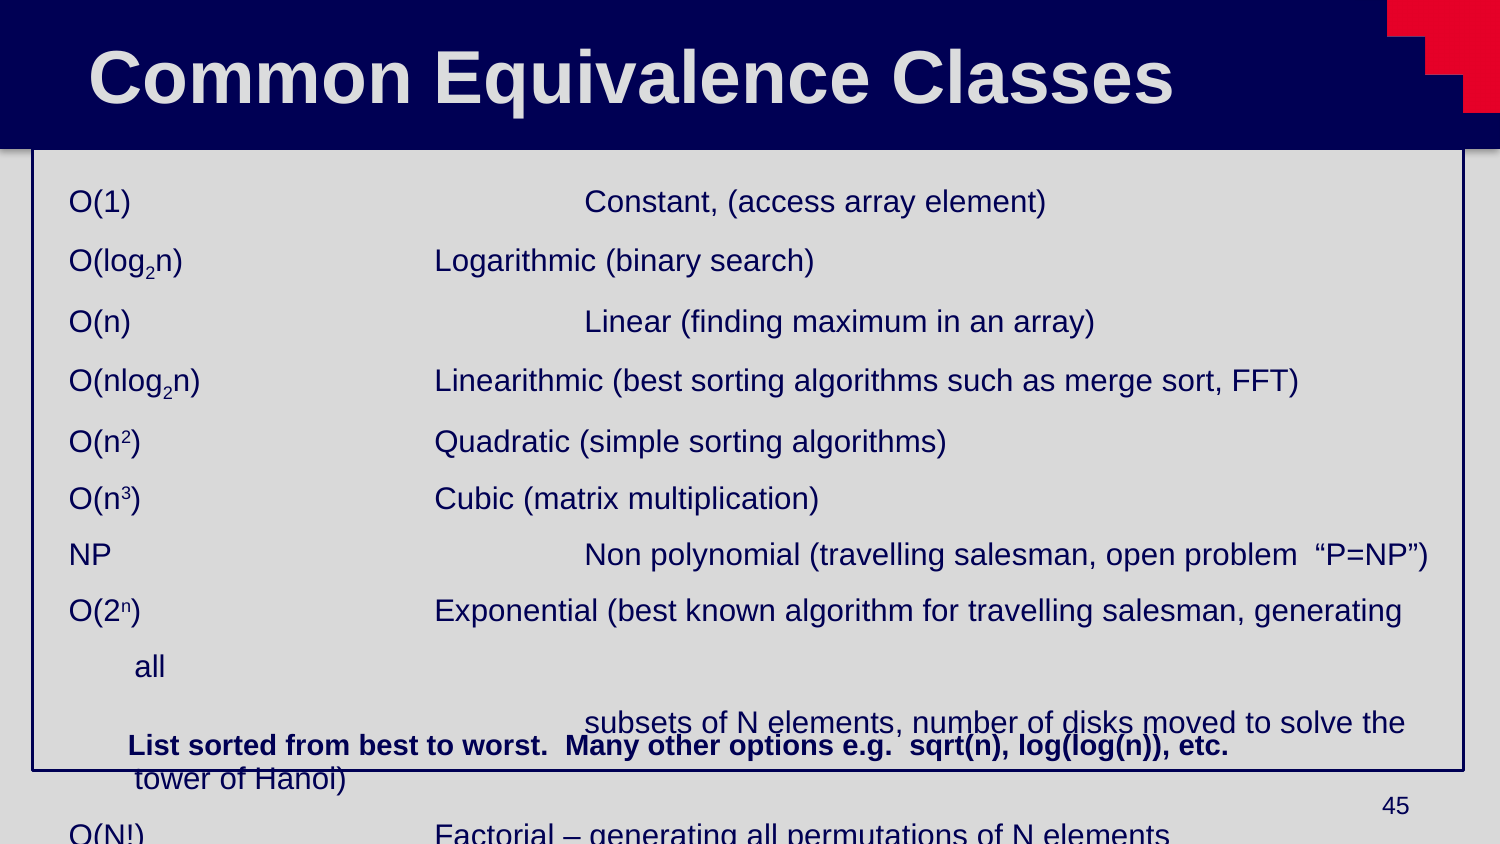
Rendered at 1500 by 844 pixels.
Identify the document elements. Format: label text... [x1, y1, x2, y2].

text_box List sorted from best to worst. Many other options e.g. sqrt(n), log(log(n)), etc. [106, 718, 1500, 769]
picture [1387, 0, 1500, 113]
slide_number 45 [1074, 782, 1425, 827]
title Common Equivalence Classes [0, 0, 1356, 150]
list O(1) Constant, (access array element) O(log2n) Logarithmic (binary search) O(n) Linear (finding maximum in an array) O(nlog2n) Linearithmic (best sorting algorithms such as merge sort, FFT) O(n2) Quadratic (simple sorting algorithms) O(n3) Cubic (matrix multiplication) NP Non polynomial (travelling salesman, open problem “P=NP”) O(2n) Exponential (best known algorithm for travelling salesman, generating all subsets of N elements, number of disks moved to solve the tower of Hanoi) O(N!) Factorial – generating all permutations of N elements [31, 146, 1465, 772]
